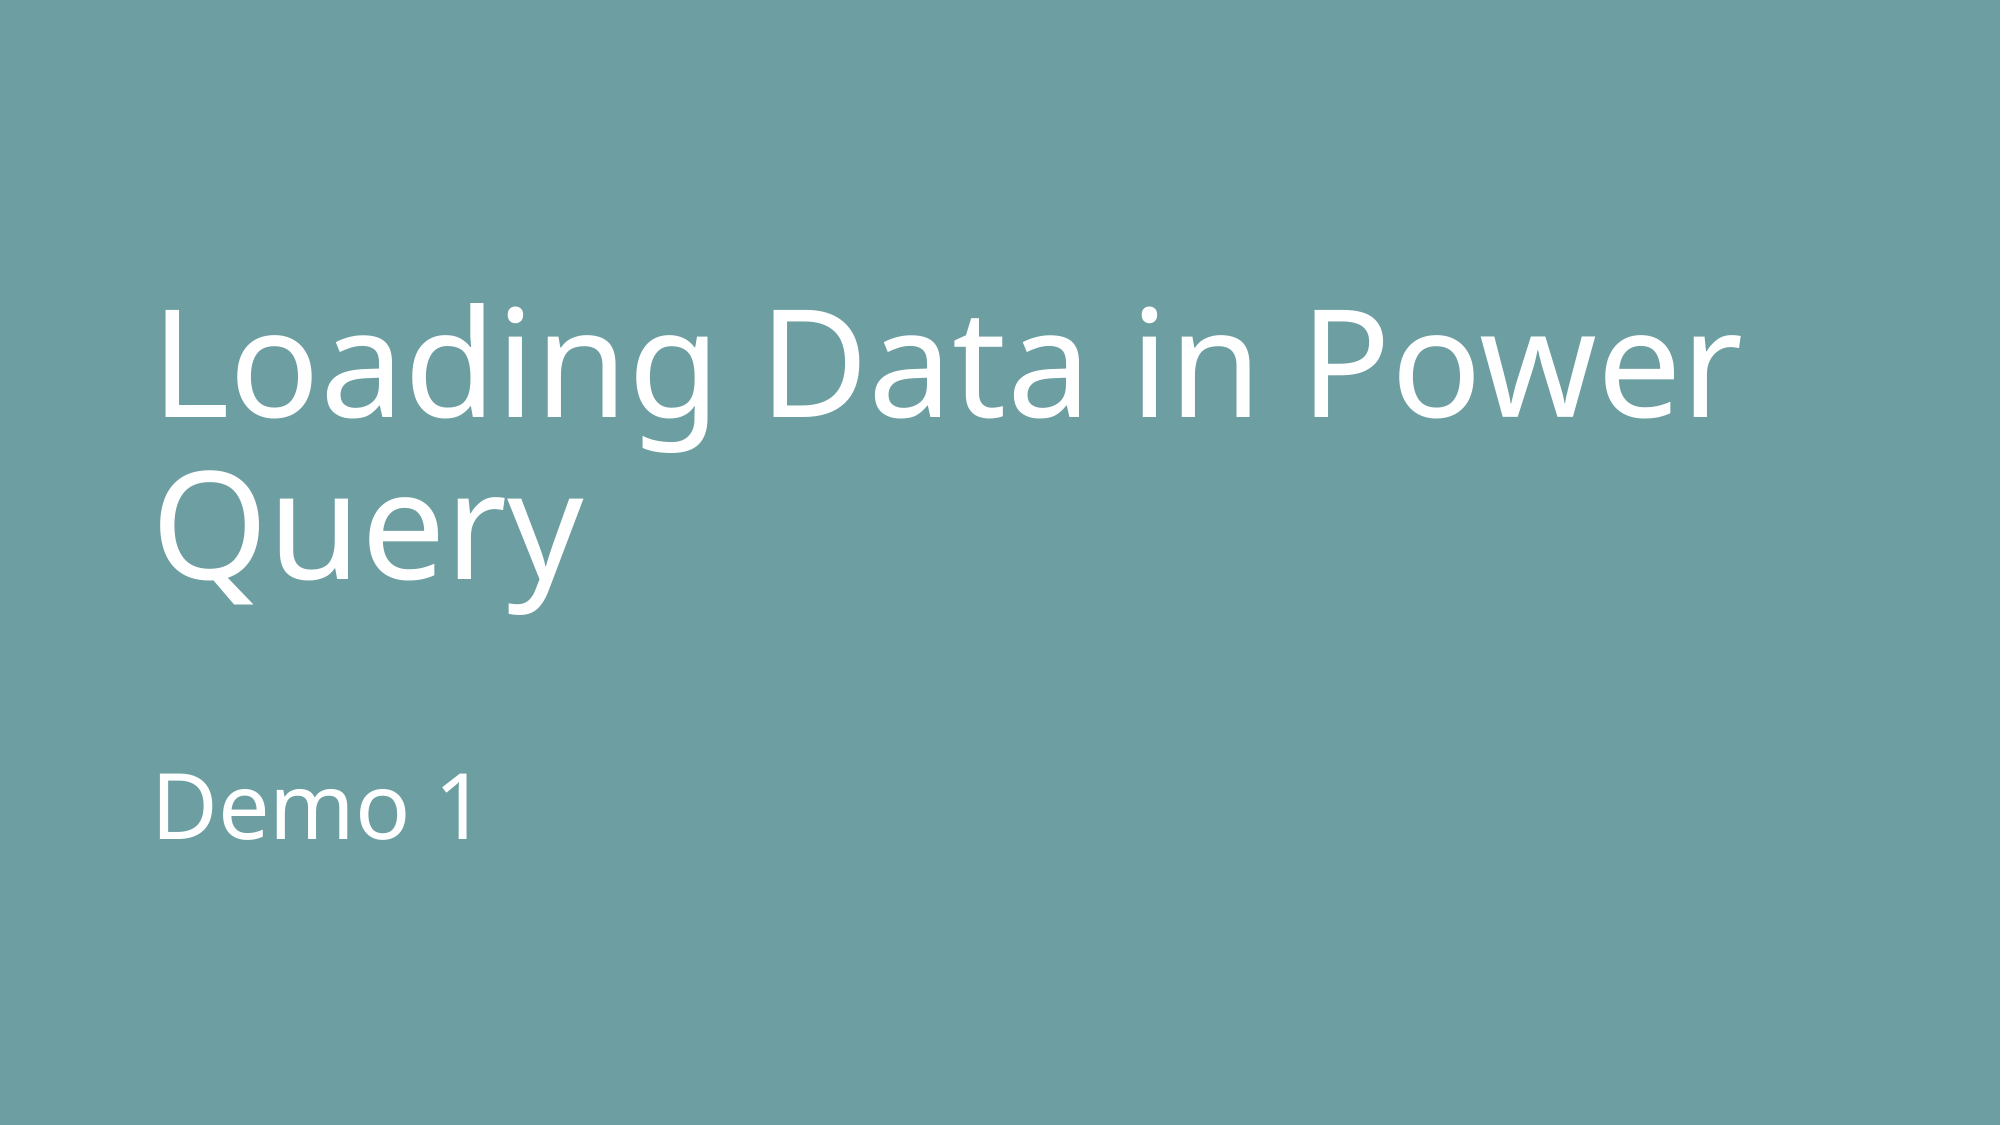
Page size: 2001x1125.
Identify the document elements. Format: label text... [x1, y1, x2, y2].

list Demo 1 [136, 752, 1862, 999]
title Loading Data in Power Query [136, 280, 1862, 749]
